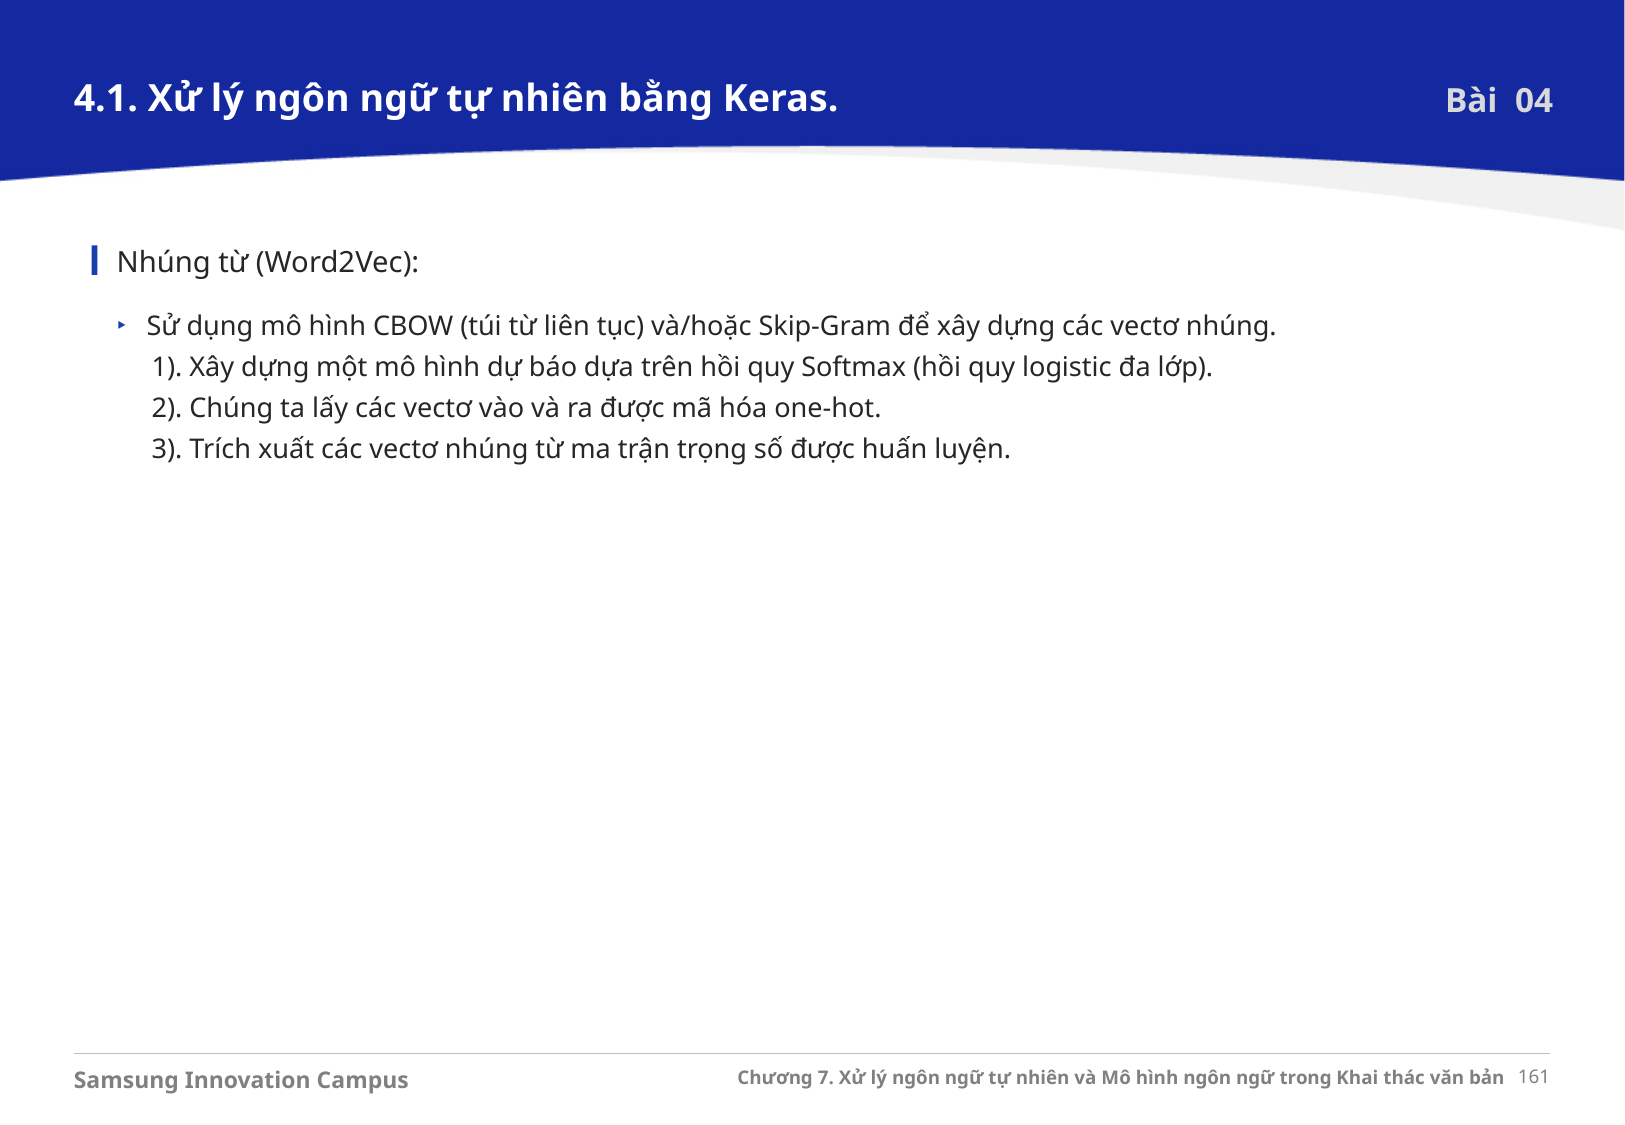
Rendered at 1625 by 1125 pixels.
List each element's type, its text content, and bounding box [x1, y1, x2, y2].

picture [0, 0, 1625, 1125]
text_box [73, 73, 1554, 120]
text_box Sử dụng mô hình CBOW (túi từ liên tục) và/hoặc Skip-Gram để xây dựng các vectơ nhúng. 1). Xây dựng một mô hình dự báo dựa trên hồi quy Softmax (hồi quy logistic đa lớp). 2). Chúng ta lấy các vectơ vào và ra được mã hóa one-hot. 3). Trích xuất các vectơ nhúng từ ma trận trọng số được huấn luyện. [116, 296, 1534, 476]
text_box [91, 243, 1533, 279]
